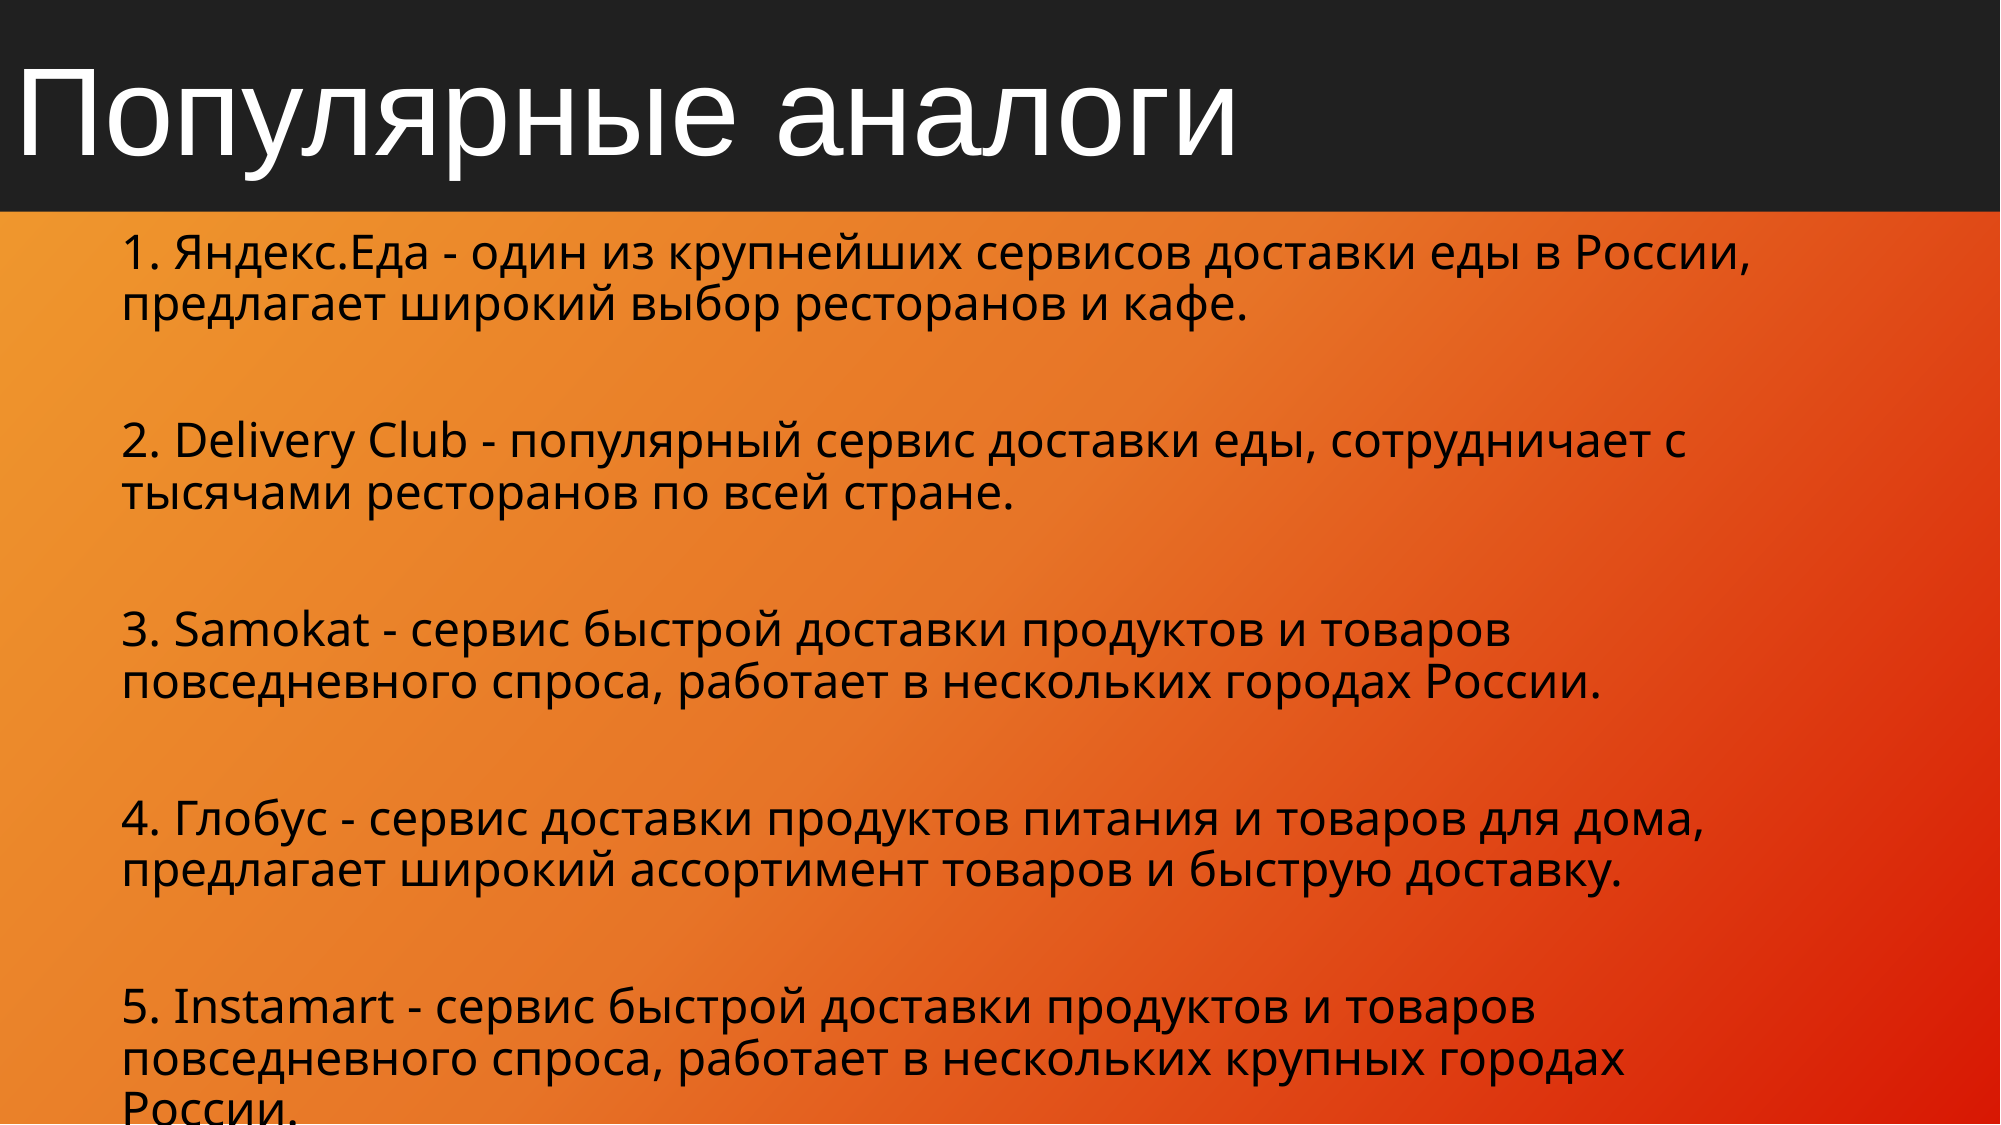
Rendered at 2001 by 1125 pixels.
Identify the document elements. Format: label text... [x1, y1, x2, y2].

text_box Популярные аналоги [0, 0, 2000, 213]
list 1. Яндекс.Еда - один из крупнейших сервисов доставки еды в России, предлагает широкий выбор ресторанов и кафе. 2. Delivery Club - популярный сервис доставки еды, сотрудничает с тысячами ресторанов по всей стране. 3. Samokat - сервис быстрой доставки продуктов и товаров повседневного спроса, работает в нескольких городах России. 4. Глобус - сервис доставки продуктов питания и товаров для дома, предлагает широкий ассортимент товаров и быструю доставку. 5. Instamart - сервис быстрой доставки продуктов и товаров повседневного спроса, работает в нескольких крупных городах России. [106, 220, 1832, 1125]
picture [0, 0, 2001, 1125]
